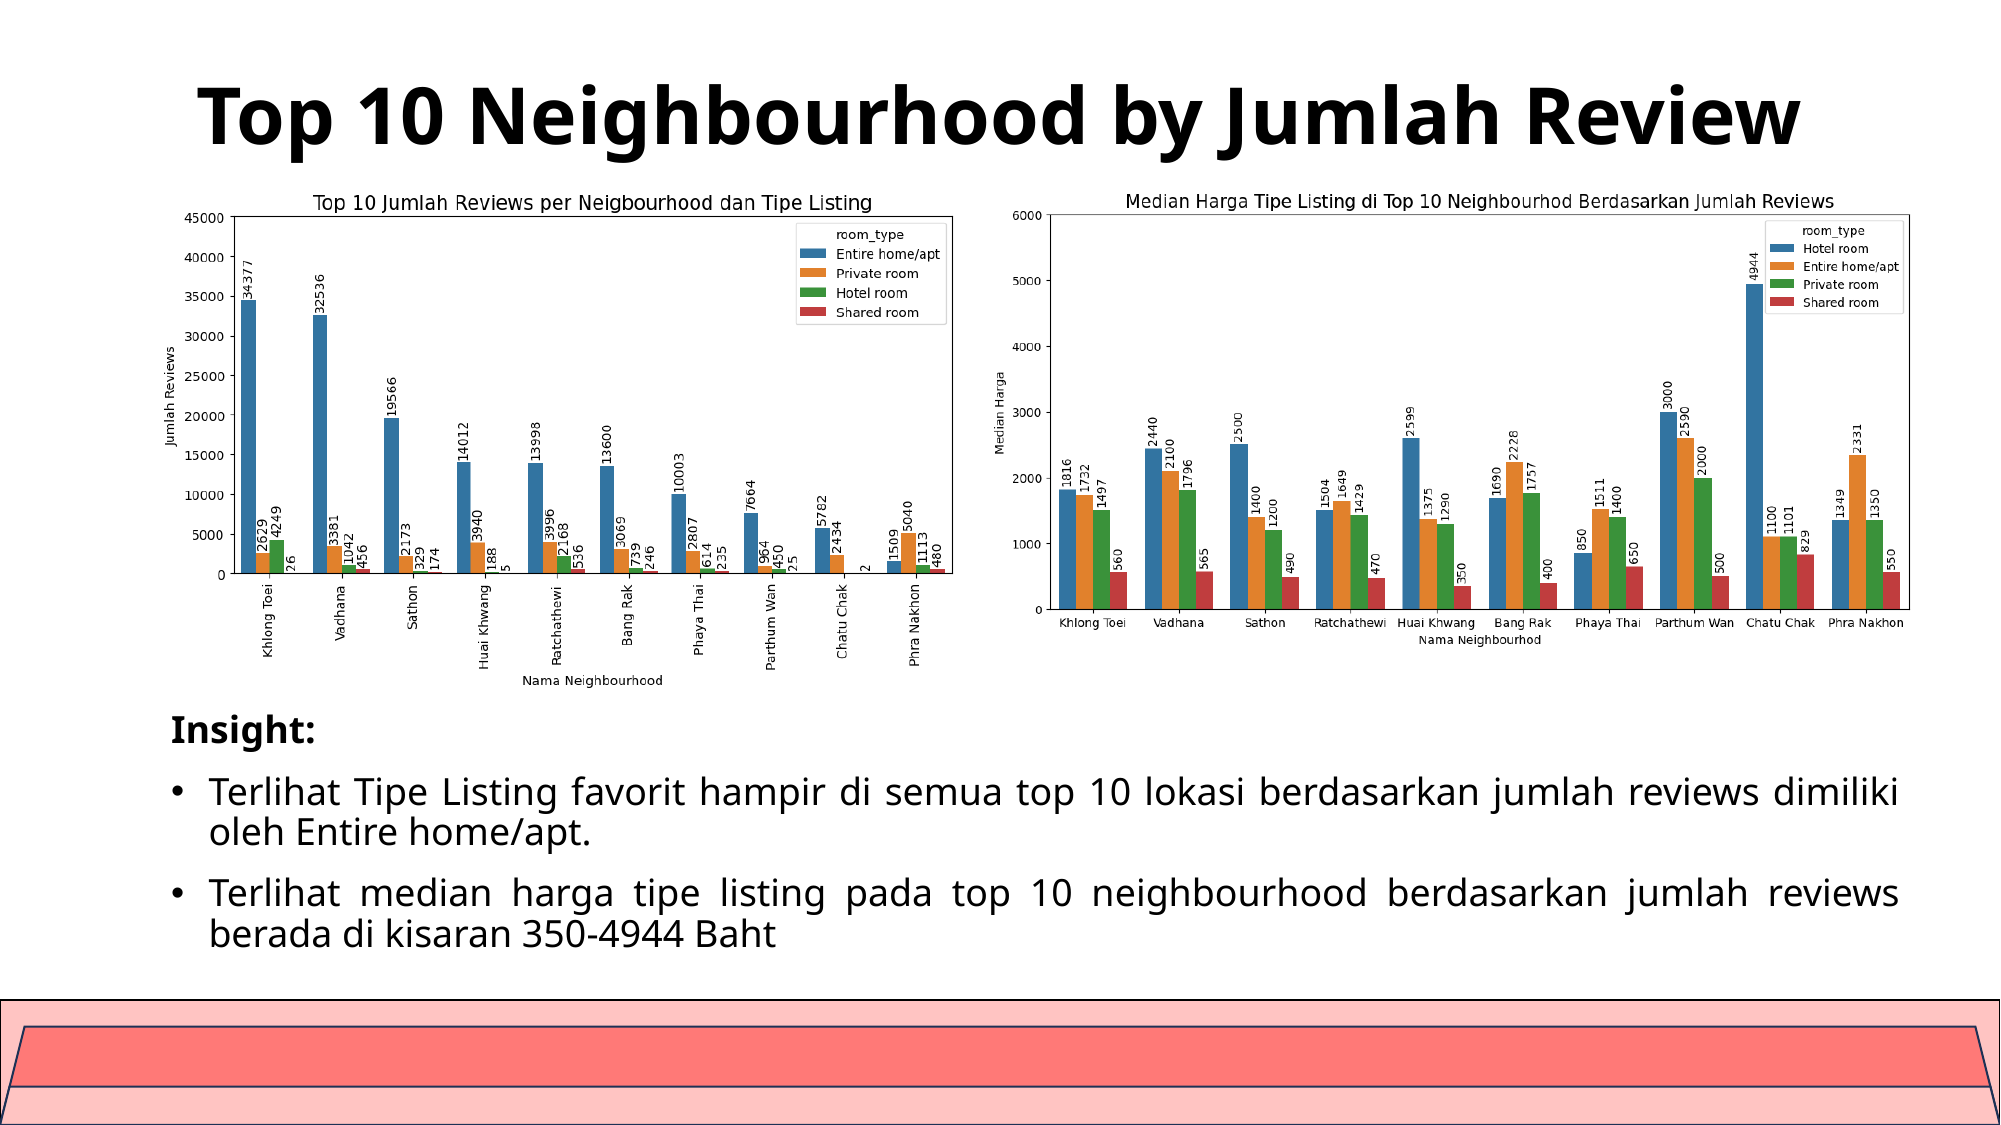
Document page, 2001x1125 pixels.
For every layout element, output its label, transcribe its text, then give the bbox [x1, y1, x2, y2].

picture [156, 185, 960, 696]
title Top 10 Neighbourhood by Jumlah Review [137, 59, 1863, 178]
picture [986, 185, 1917, 654]
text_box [0, 999, 2000, 1125]
list Insight: Terlihat Tipe Listing favorit hampir di semua top 10 lokasi berdasarkan jumlah reviews dimiliki oleh Entire home/apt. Terlihat median harga tipe listing pada top 10 neighbourhood berdasarkan jumlah reviews berada di kisaran 350-4944 Baht [156, 704, 1917, 986]
